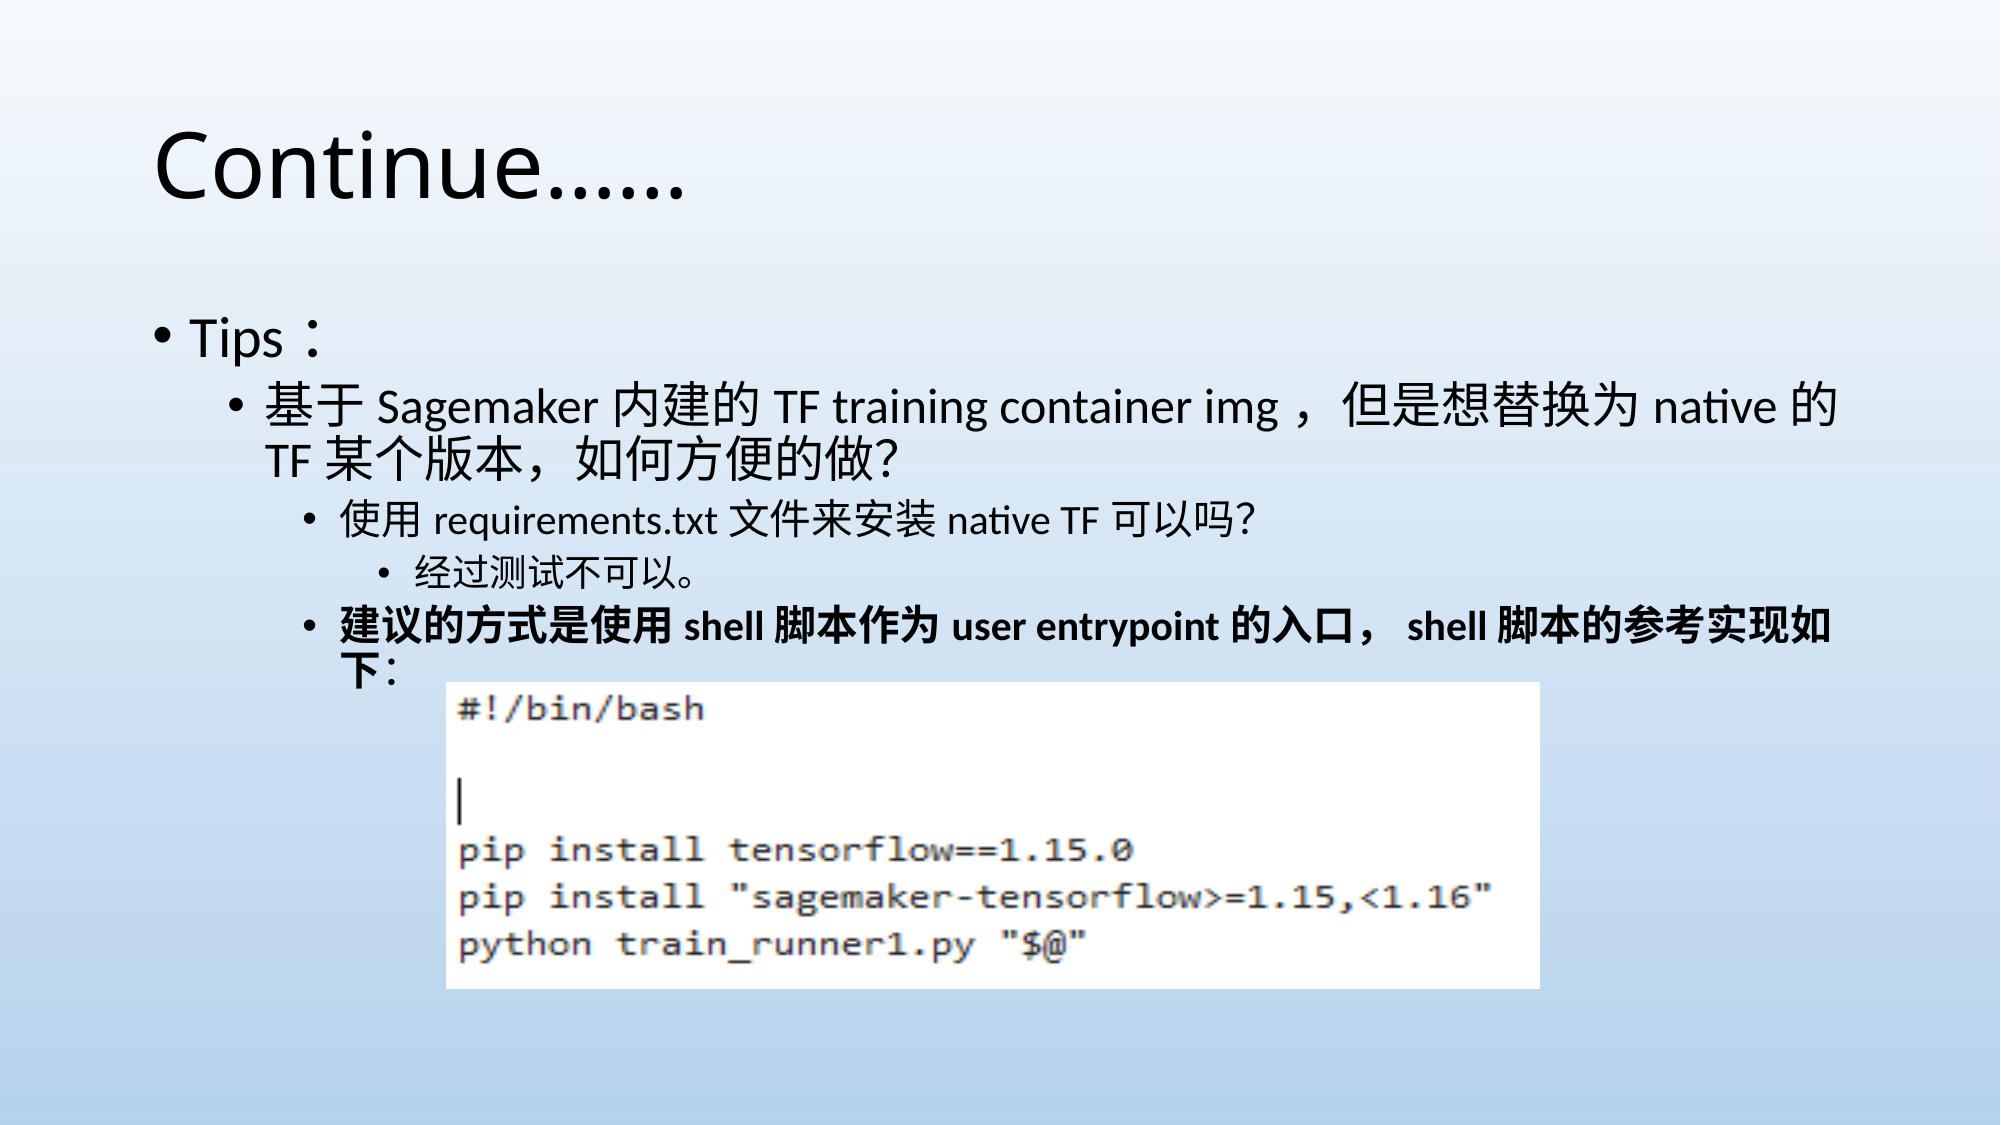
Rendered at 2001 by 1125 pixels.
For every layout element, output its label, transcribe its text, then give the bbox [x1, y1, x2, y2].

list Tips： 基于Sagemaker内建的TF training container img，但是想替换为native的TF某个版本，如何方便的做？ 使用requirements.txt文件来安装native TF可以吗？ 经过测试不可以。 建议的方式是使用shell脚本作为user entrypoint的入口，shell脚本的参考实现如下： [137, 299, 1863, 1014]
picture [446, 682, 1540, 989]
title Continue…… [137, 59, 1863, 278]
